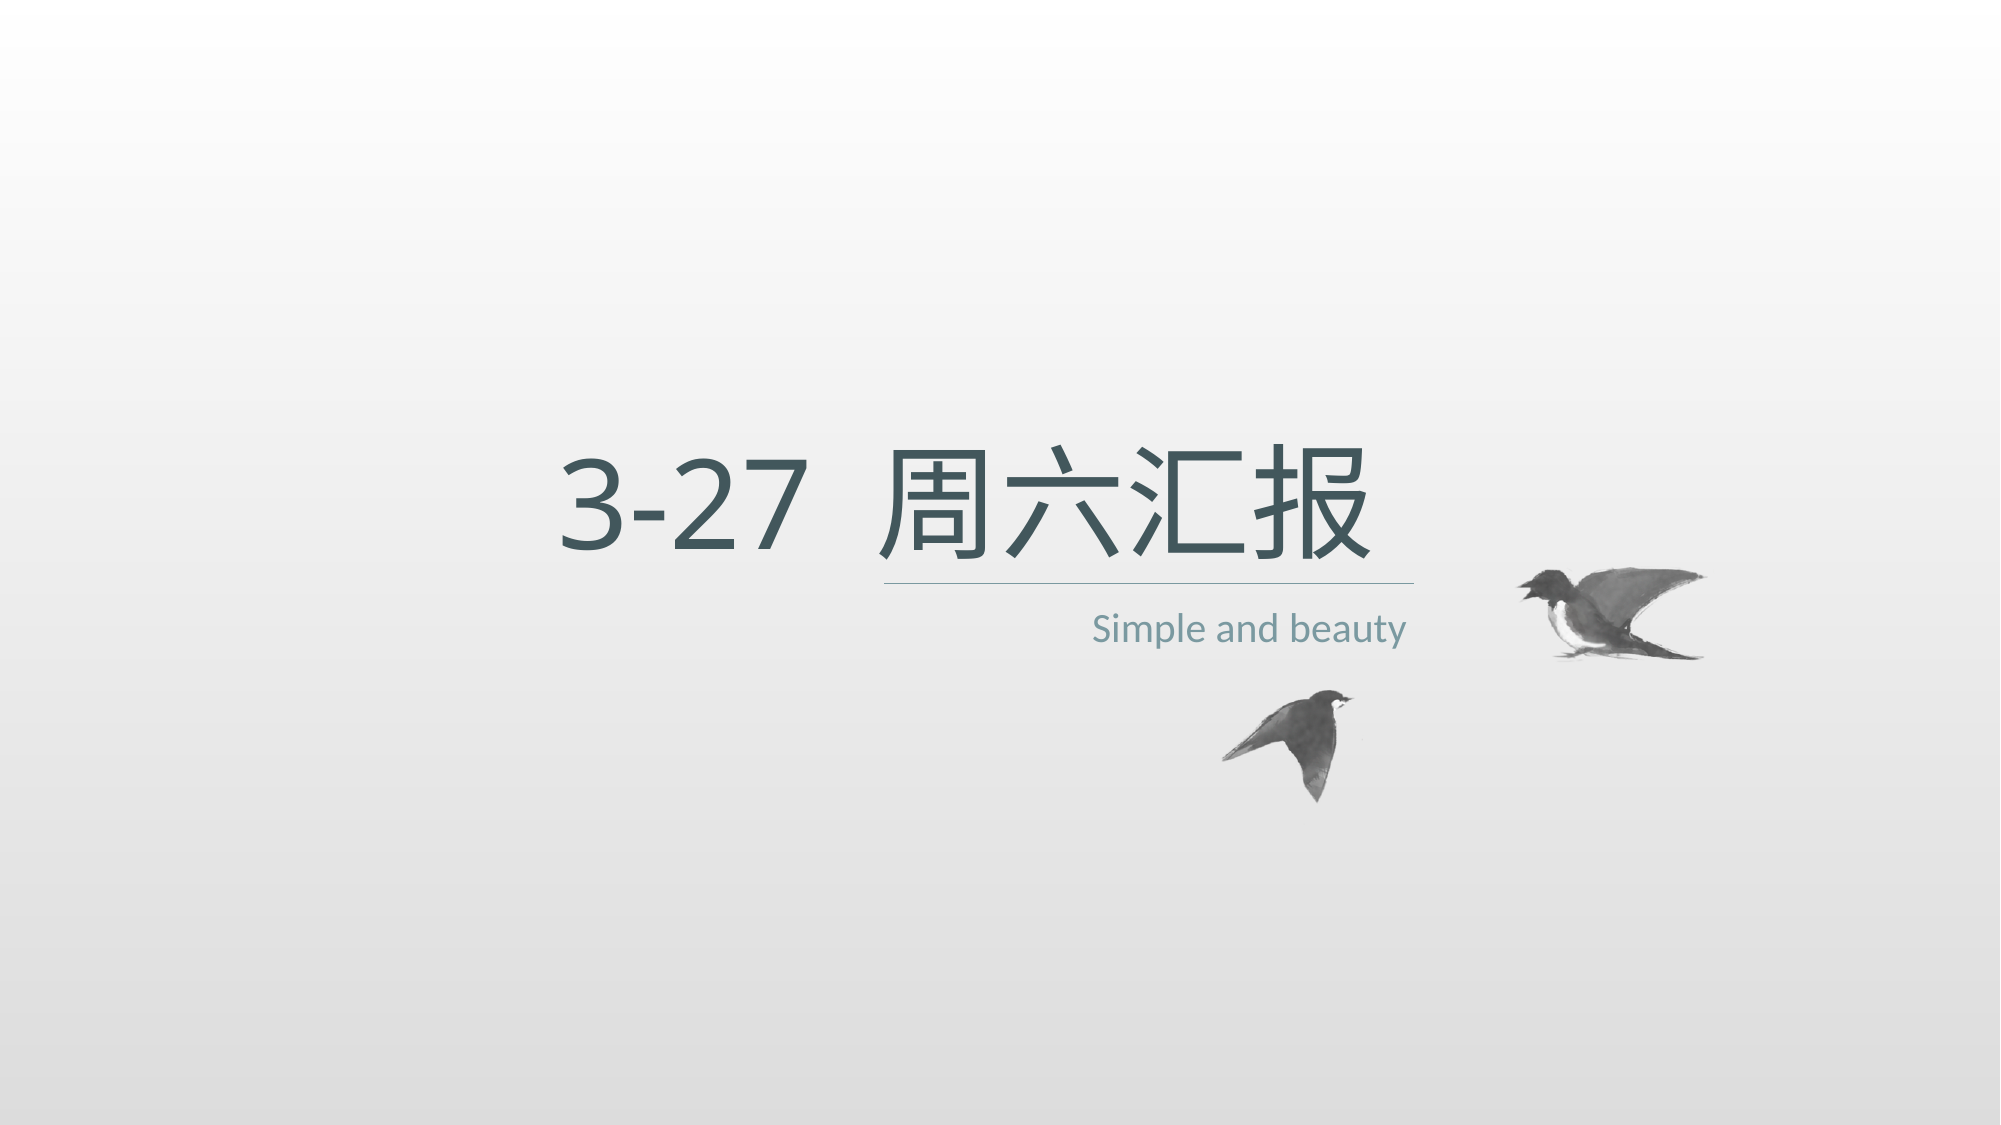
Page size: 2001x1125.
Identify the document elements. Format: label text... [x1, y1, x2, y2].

text_box 3-27 周六汇报 [543, 416, 1457, 582]
text_box Simple and beauty [1077, 593, 1168, 659]
picture [1168, 511, 1726, 825]
